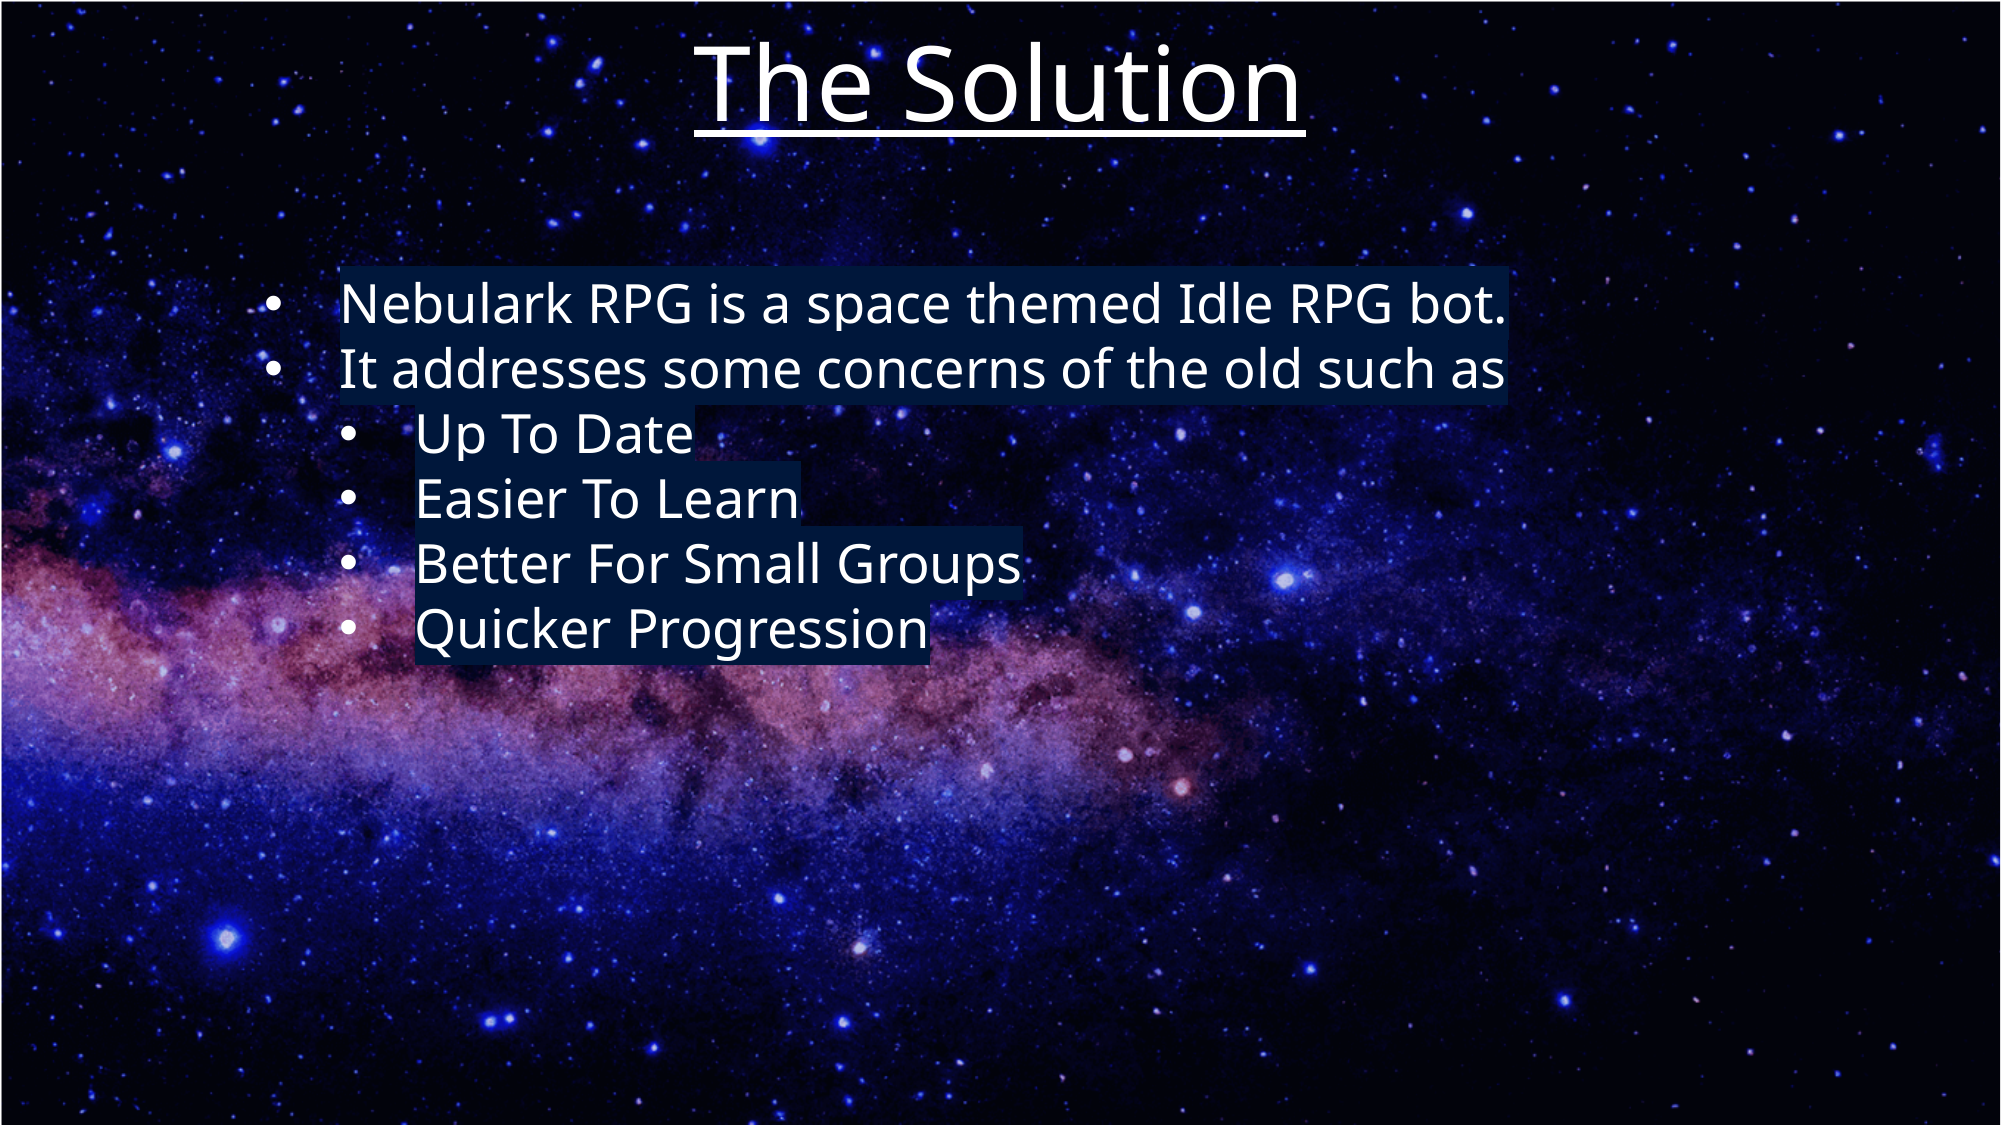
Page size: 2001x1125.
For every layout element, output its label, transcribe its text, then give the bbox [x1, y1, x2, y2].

text_box The Solution [678, 10, 1321, 150]
picture [3, 2, 2001, 1125]
text_box Nebulark RPG is a space themed Idle RPG bot. It addresses some concerns of the old such as Up To Date Easier To Learn Better For Small Groups Quicker Progression [249, 262, 1563, 667]
